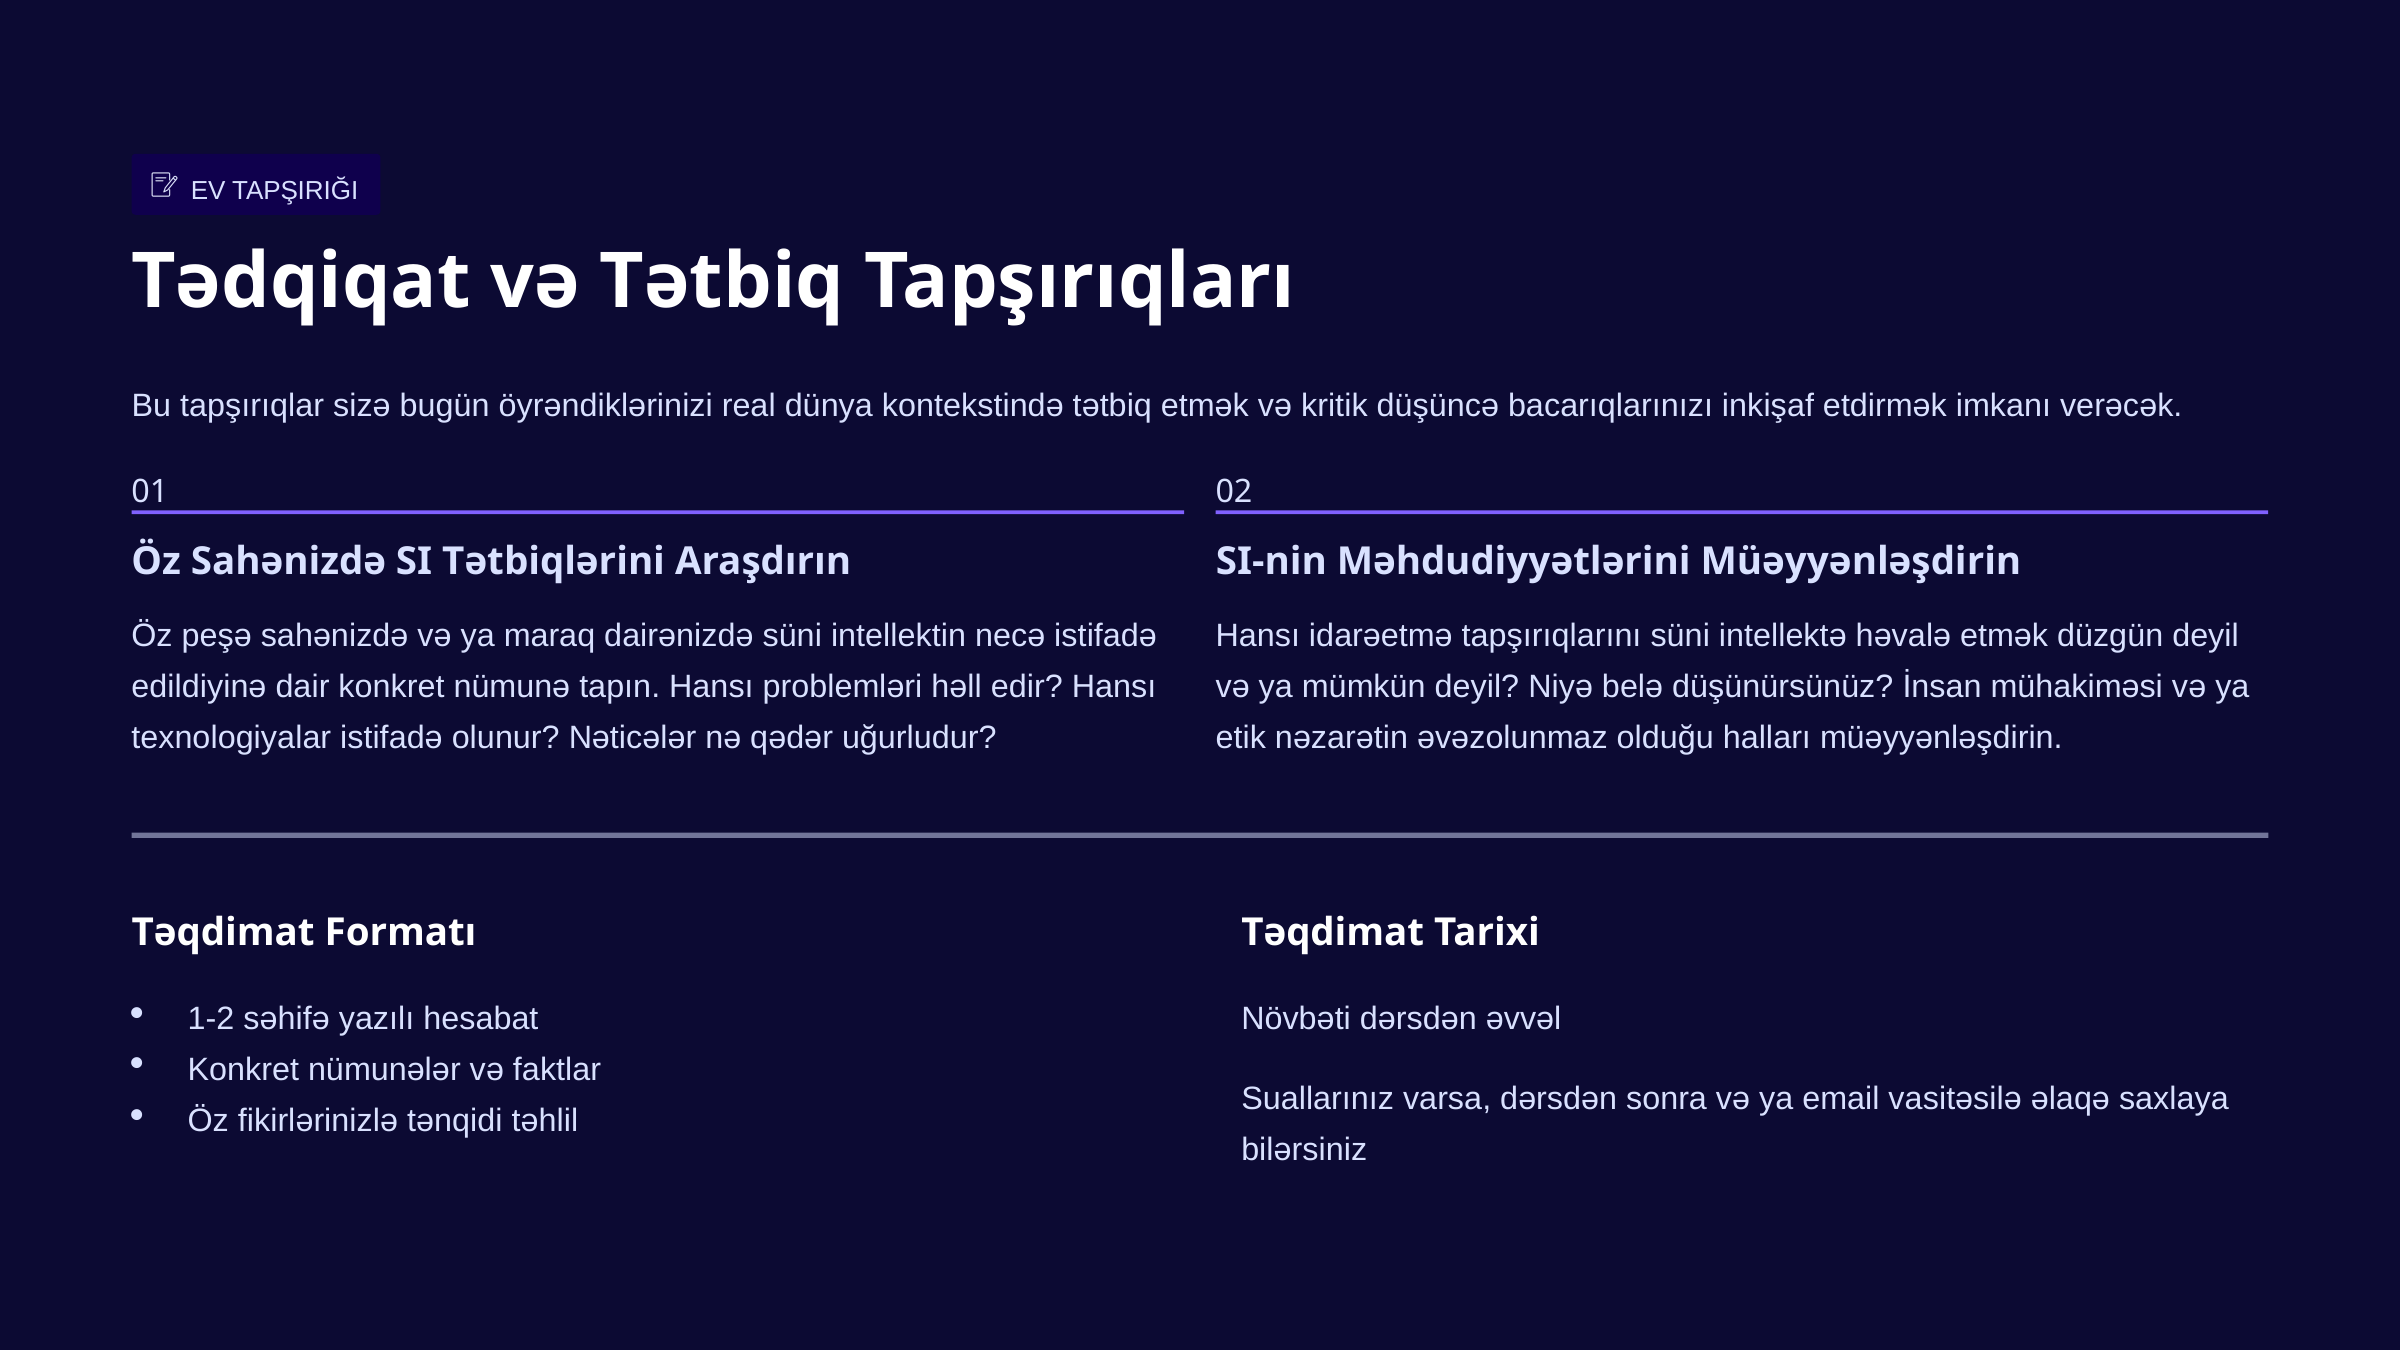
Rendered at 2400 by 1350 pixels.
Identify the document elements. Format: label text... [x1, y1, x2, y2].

text_box Suallarınız varsa, dərsdən sonra və ya email vasitəsilə əlaqə saxlaya bilərsiniz [1241, 1064, 2270, 1168]
text_box EV TAPŞIRIĞI [190, 163, 361, 205]
text_box SI-nin Məhdudiyyətlərini Müəyyənləşdirin [1215, 534, 2069, 583]
text_box 01 [131, 458, 165, 500]
text_box Növbəti dərsdən əvvəl [1241, 984, 2270, 1037]
text_box [131, 153, 381, 215]
text_box Bu tapşırıqlar sizə bugün öyrəndiklərinizi real dünya kontekstində tətbiq etmək və kritik düşüncə bacarıqlarınızı inkişaf etdirmək imkanı verəcək. [131, 371, 2269, 423]
text_box Tədqiqat və Tətbiq Tapşırıqları [131, 227, 1391, 325]
text_box Öz peşə sahənizdə və ya maraq dairənizdə süni intellektin necə istifadə edildiyinə dair konkret nümunə tapın. Hansı problemləri həll edir? Hansı texnologiyalar istifadə olunur? Nəticələr nə qədər uğurludur? [131, 601, 1185, 757]
text_box [1215, 510, 2269, 515]
text_box Təqdimat Formatı [131, 904, 519, 954]
picture [151, 171, 178, 198]
text_box [131, 510, 1185, 515]
text_box 1-2 səhifə yazılı hesabat Konkret nümunələr və faktlar Öz fikirlərinizlə tənqidi təhlil [131, 984, 1160, 1162]
text_box Öz Sahənizdə SI Tətbiqlərini Araşdırın [131, 534, 903, 583]
text_box 02 [1215, 458, 1249, 500]
text_box Hansı idarəetmə tapşırıqlarını süni intellektə həvalə etmək düzgün deyil və ya mümkün deyil? Niyə belə düşünürsünüz? İnsan mühakiməsi və ya etik nəzarətin əvəzolunmaz olduğu halları müəyyənləşdirin. [1215, 601, 2269, 757]
text_box [131, 832, 2269, 838]
text_box Təqdimat Tarixi [1241, 904, 1629, 954]
